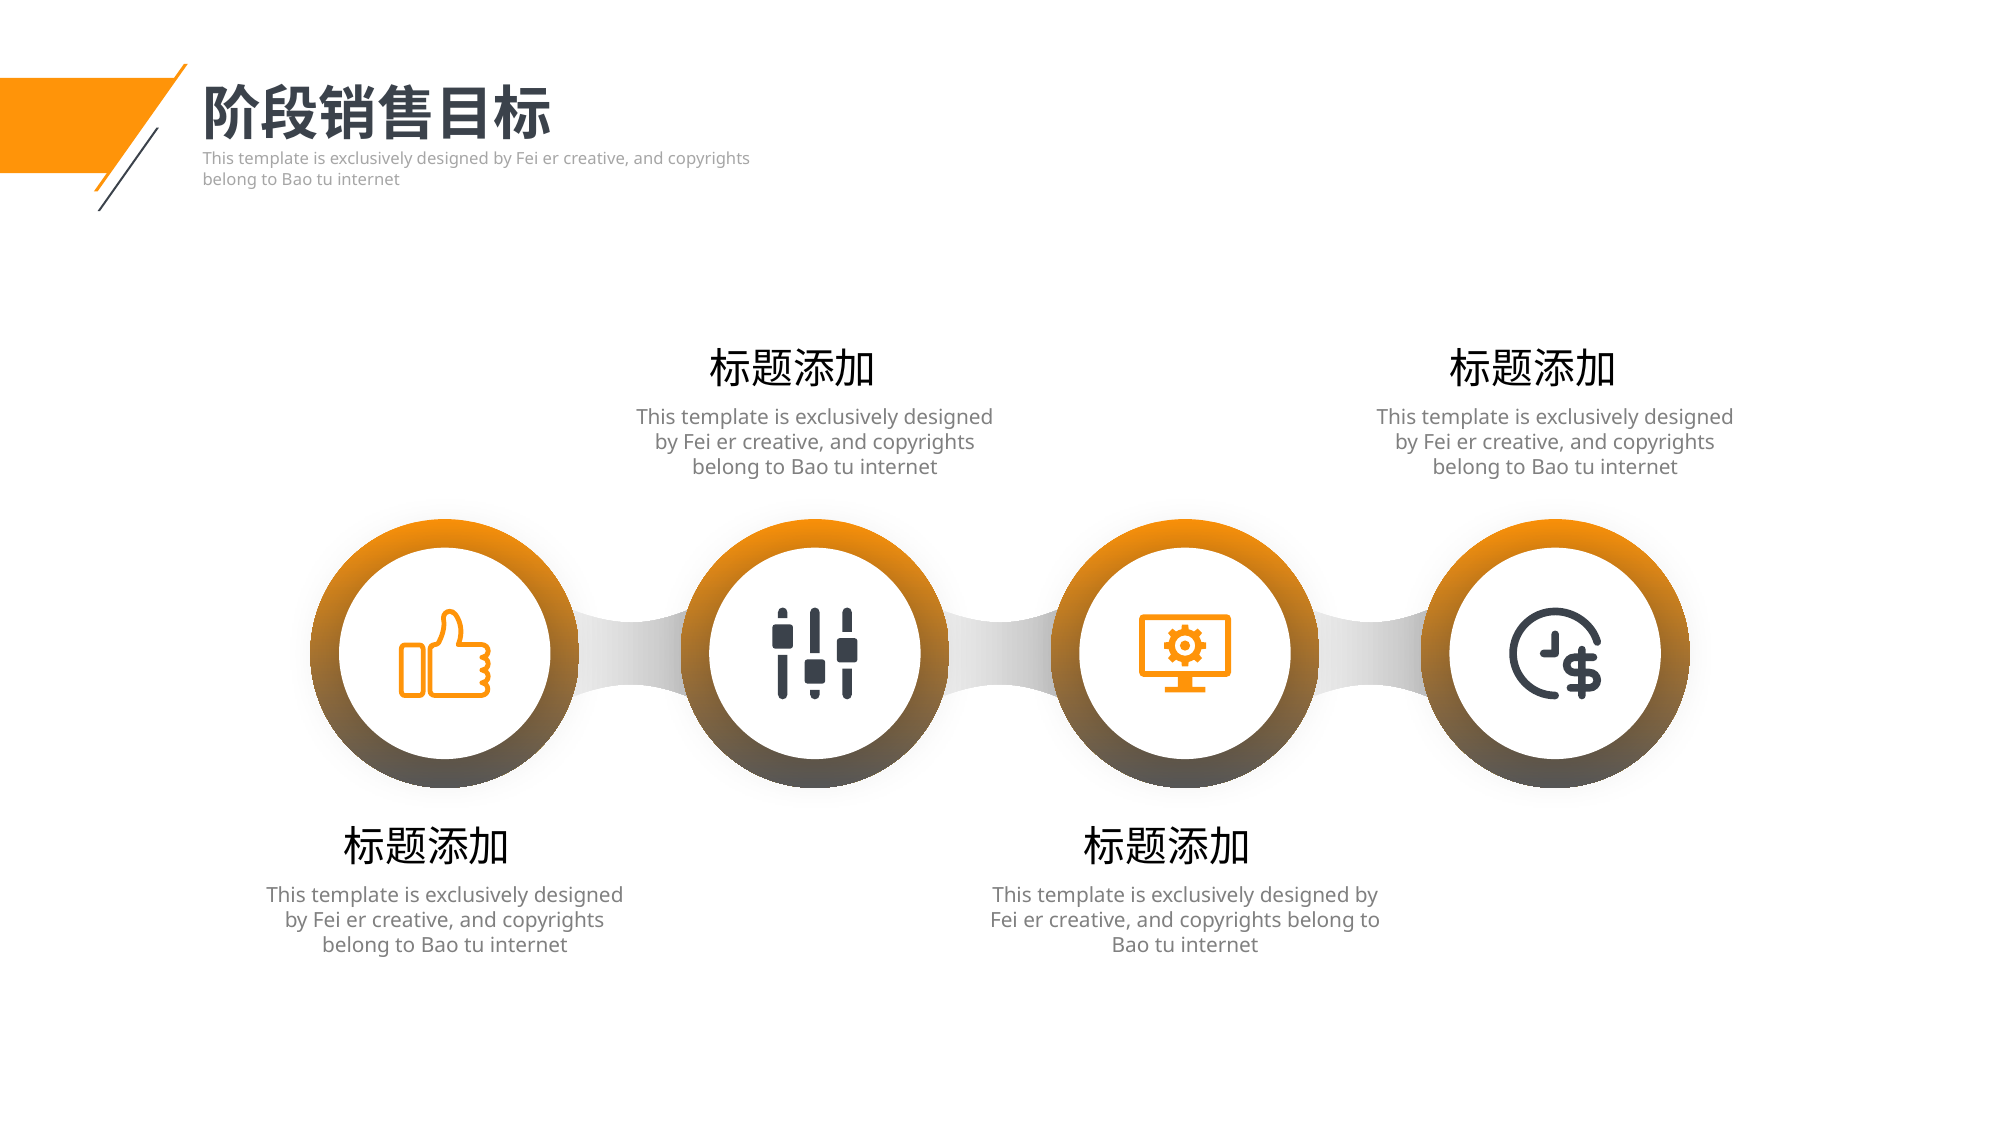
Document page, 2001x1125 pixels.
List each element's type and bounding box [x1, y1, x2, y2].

text_box [616, 334, 1014, 488]
text_box [310, 519, 580, 788]
text_box [243, 812, 646, 966]
text_box [973, 812, 1397, 966]
text_box [580, 611, 680, 696]
text_box [680, 519, 950, 788]
text_box [0, 76, 178, 175]
text_box [187, 68, 790, 197]
text_box [950, 611, 1050, 695]
text_box [91, 62, 190, 193]
text_box [95, 126, 161, 213]
text_box [1050, 519, 1320, 788]
text_box [1420, 519, 1690, 788]
text_box [1351, 334, 1759, 488]
text_box [1320, 611, 1420, 695]
